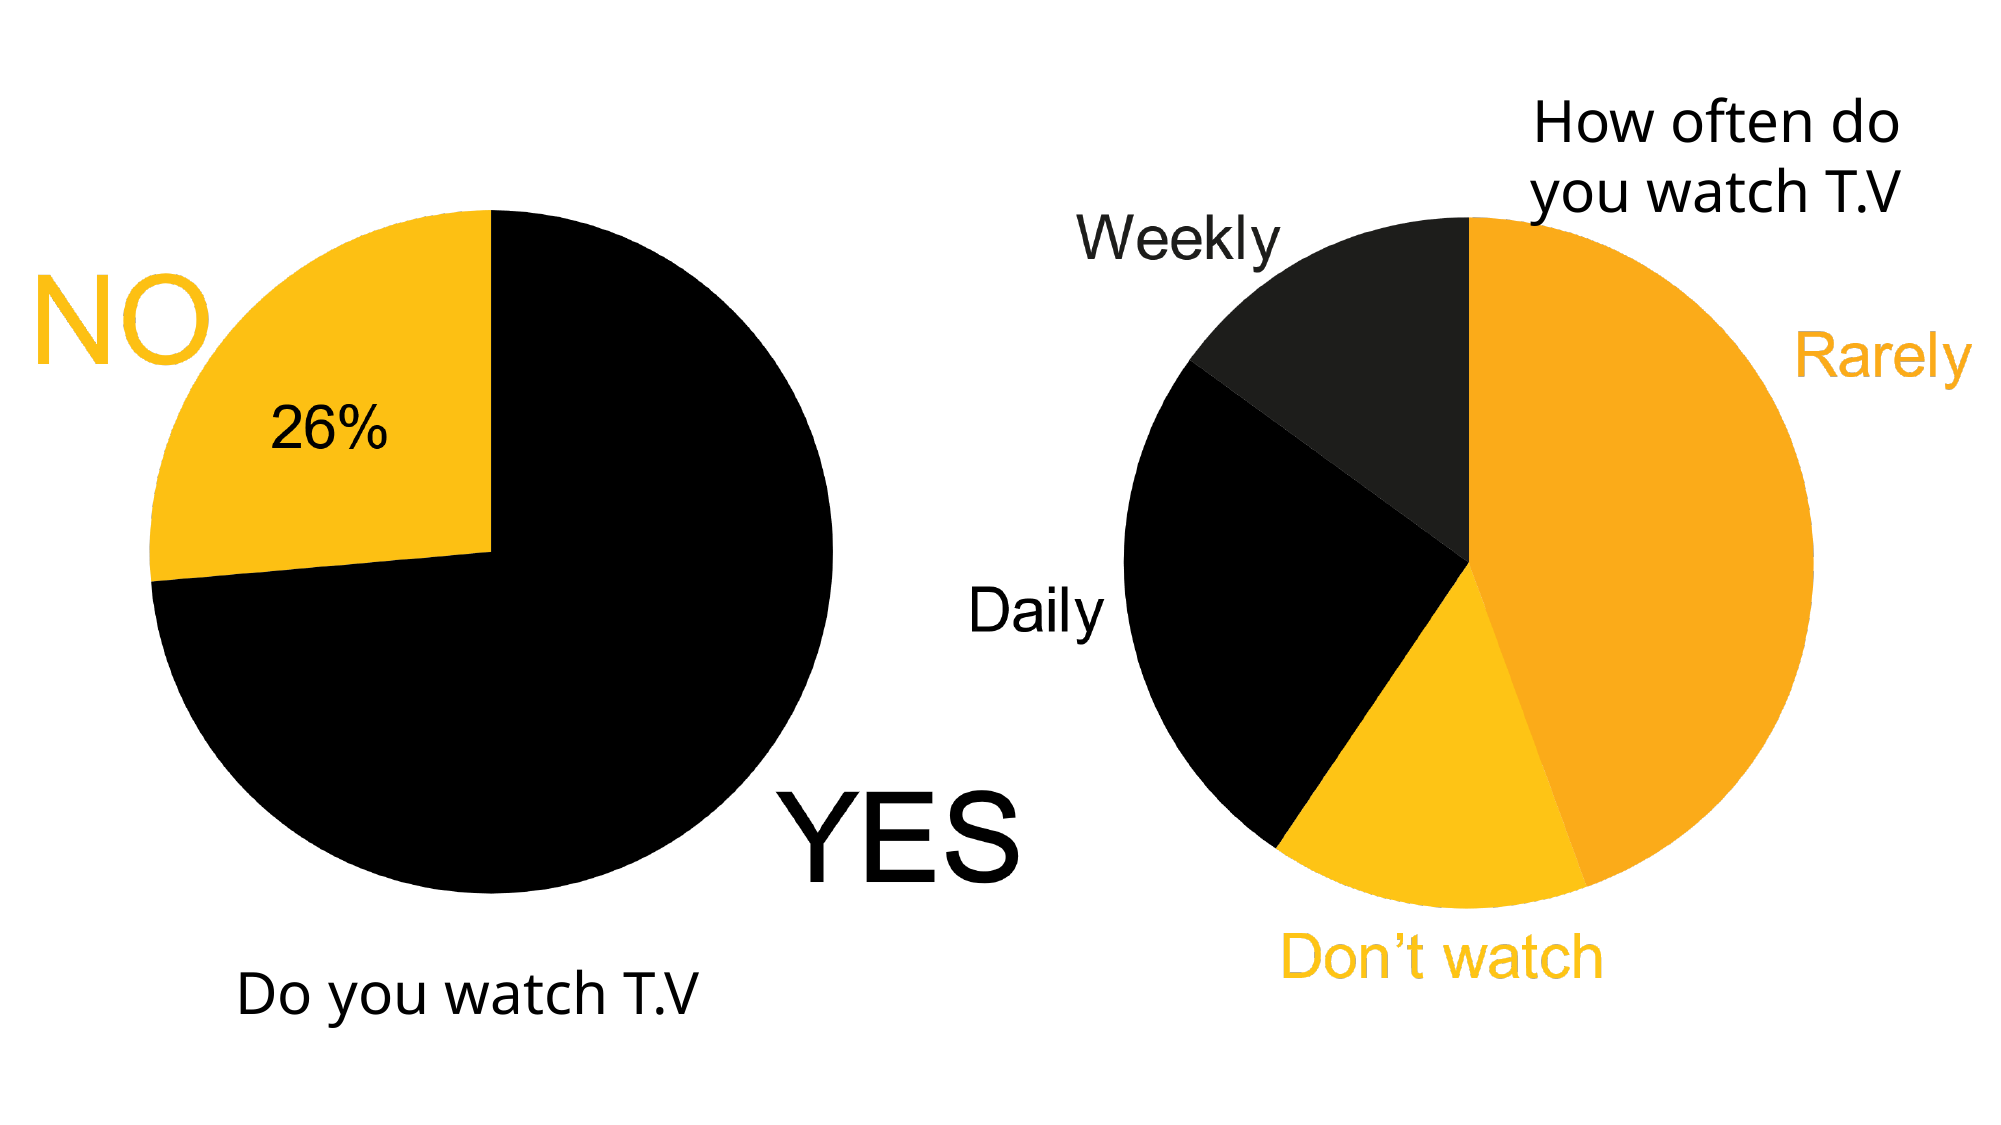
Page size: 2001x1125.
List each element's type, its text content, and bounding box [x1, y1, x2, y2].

text_box Do you watch T.V [220, 948, 731, 1034]
text_box How often do you watch T.V [1406, 76, 1917, 136]
picture [28, 136, 2000, 995]
